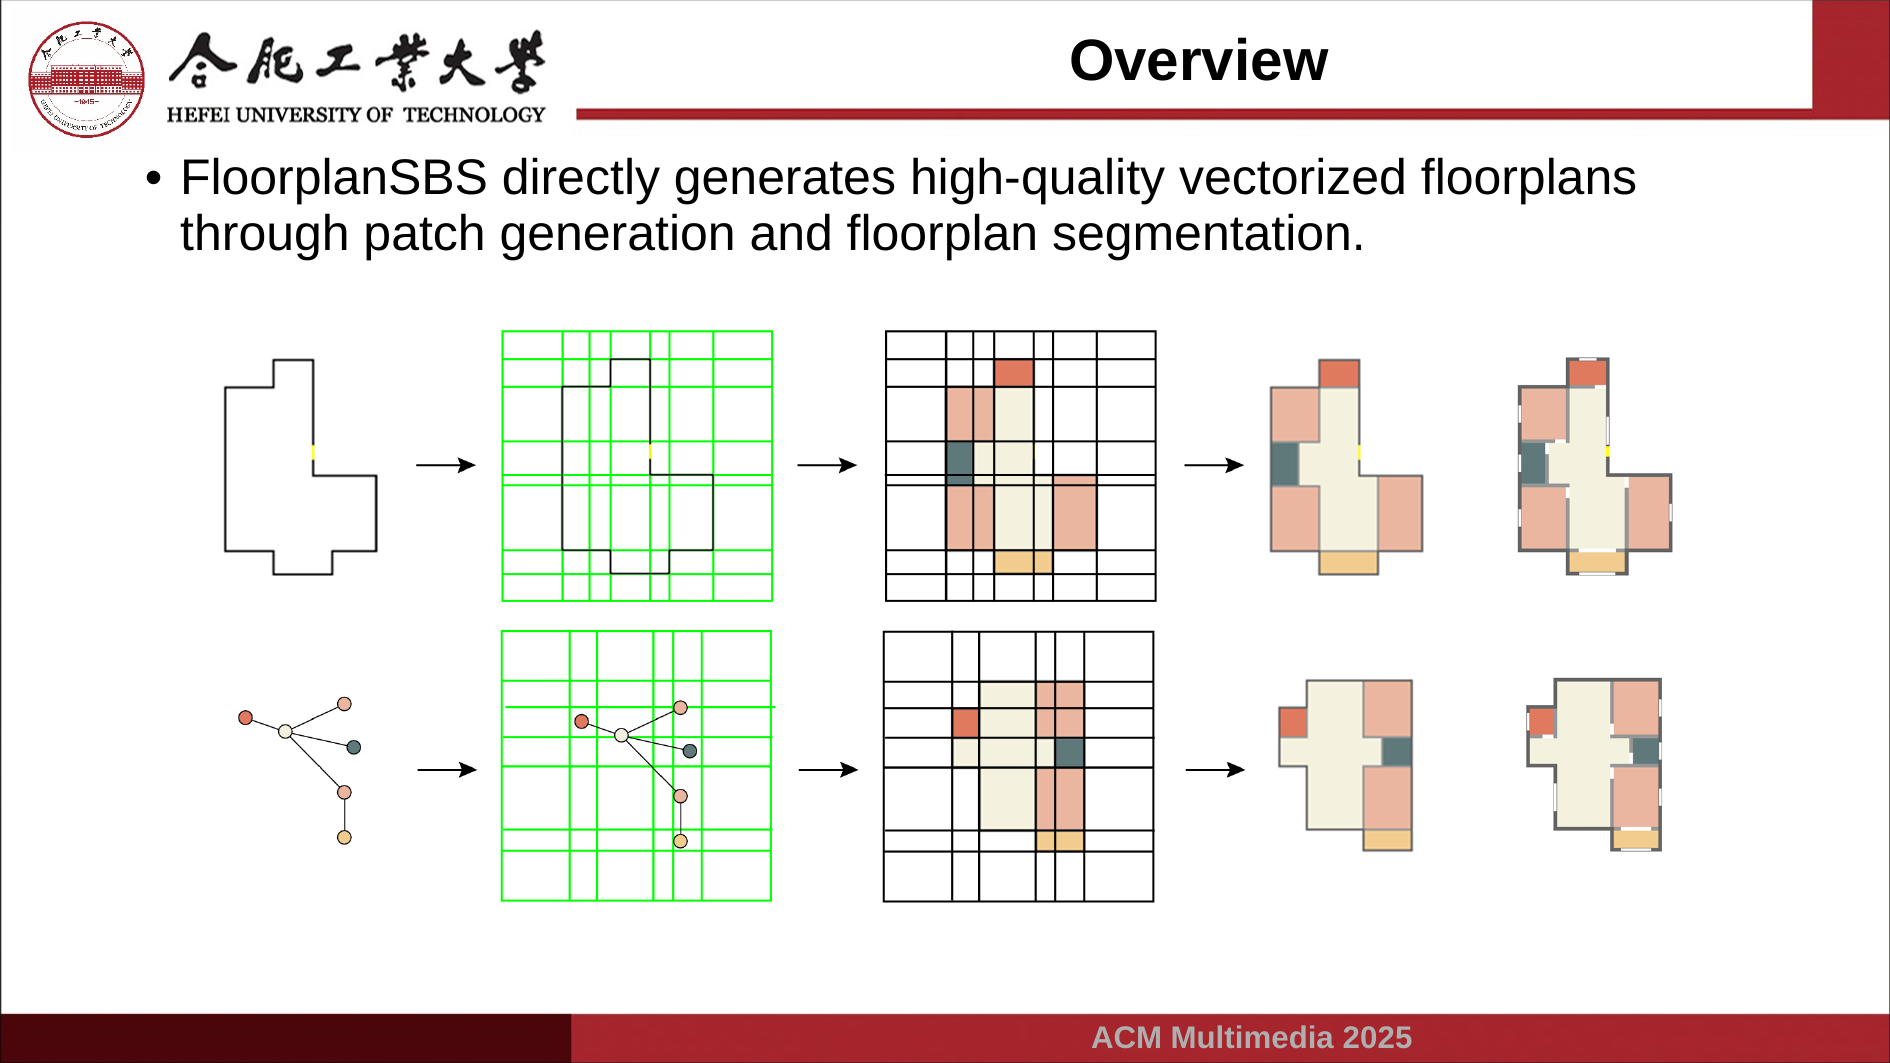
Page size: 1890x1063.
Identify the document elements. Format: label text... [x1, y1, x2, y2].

picture [0, 0, 1890, 1063]
text_box Overview [578, 18, 1819, 107]
text_box FloorplanSBS directly generates high-quality vectorized floorplans through patch generation and floorplan segmentation. [129, 141, 1831, 817]
